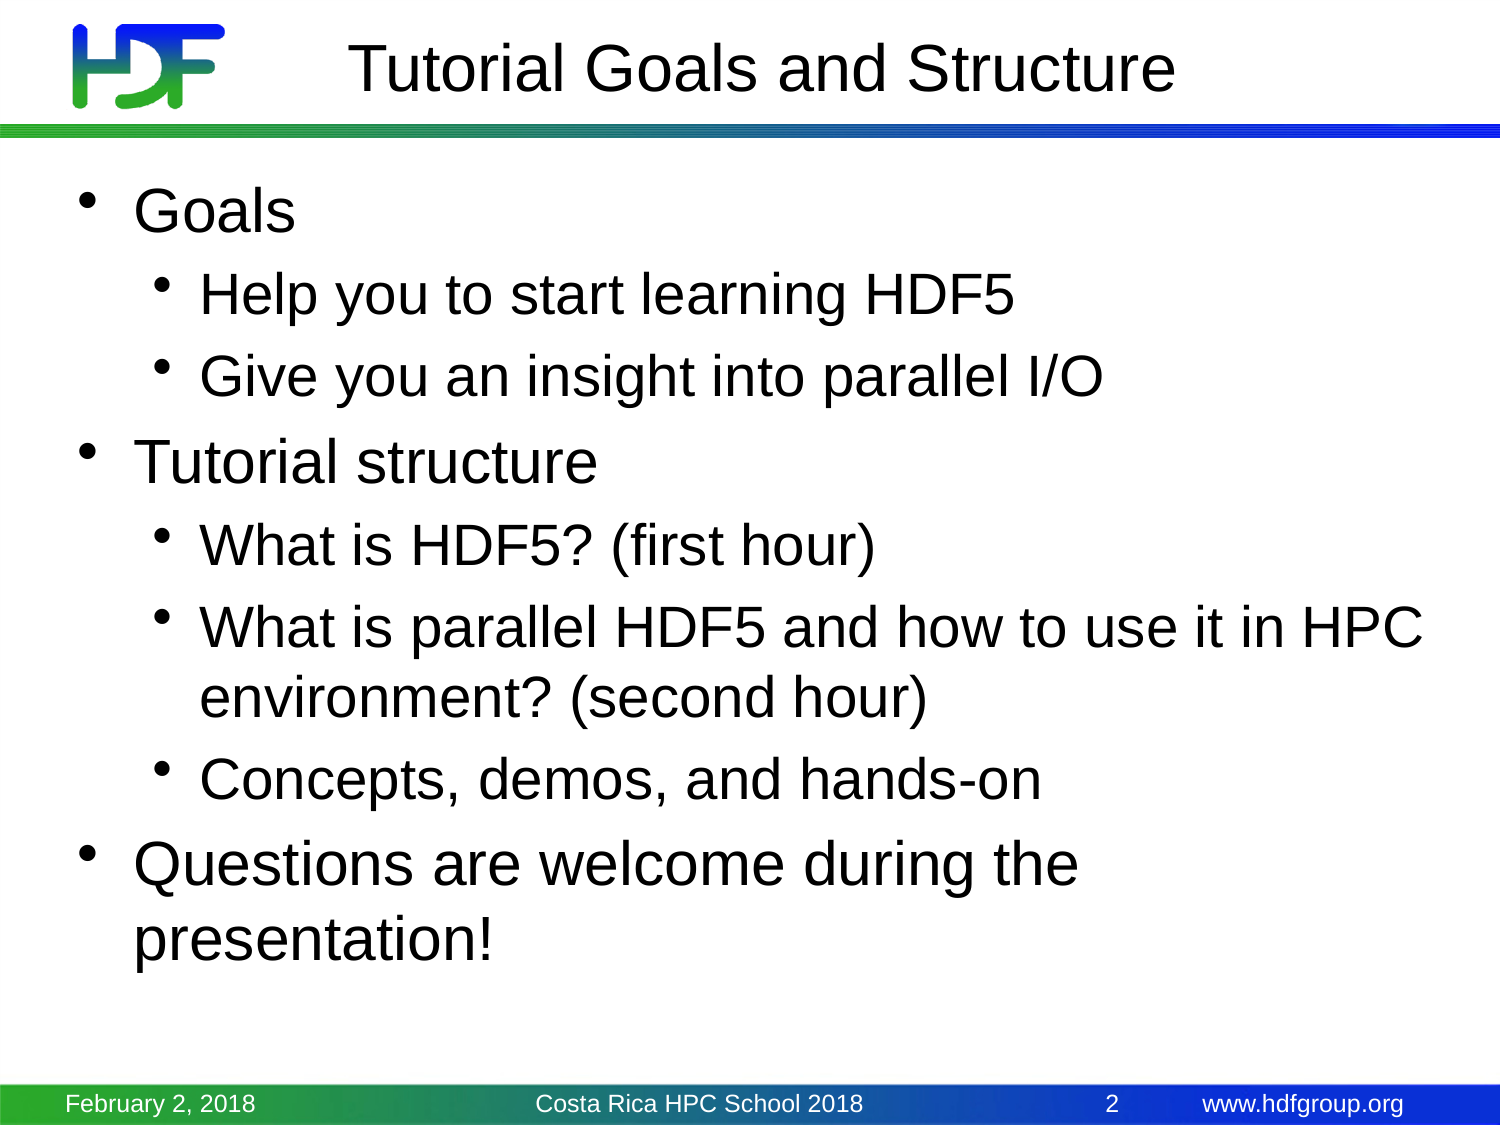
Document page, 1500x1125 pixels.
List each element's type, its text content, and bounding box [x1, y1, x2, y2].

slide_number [49, 1087, 276, 1125]
list Goals Help you to start learning HDF5 Give you an insight into parallel I/O Tutorial structure What is HDF5? (first hour) What is parallel HDF5 and how to use it in HPC environment? (second hour) Concepts, demos, and hands-on Questions are welcome during the presentation! [62, 162, 1450, 1063]
title Tutorial Goals and Structure [187, 24, 1338, 113]
slide_number 2 [1049, 1087, 1176, 1125]
footer Costa Rica HPC School 2018 [374, 1087, 1026, 1125]
picture [0, 0, 1500, 1125]
